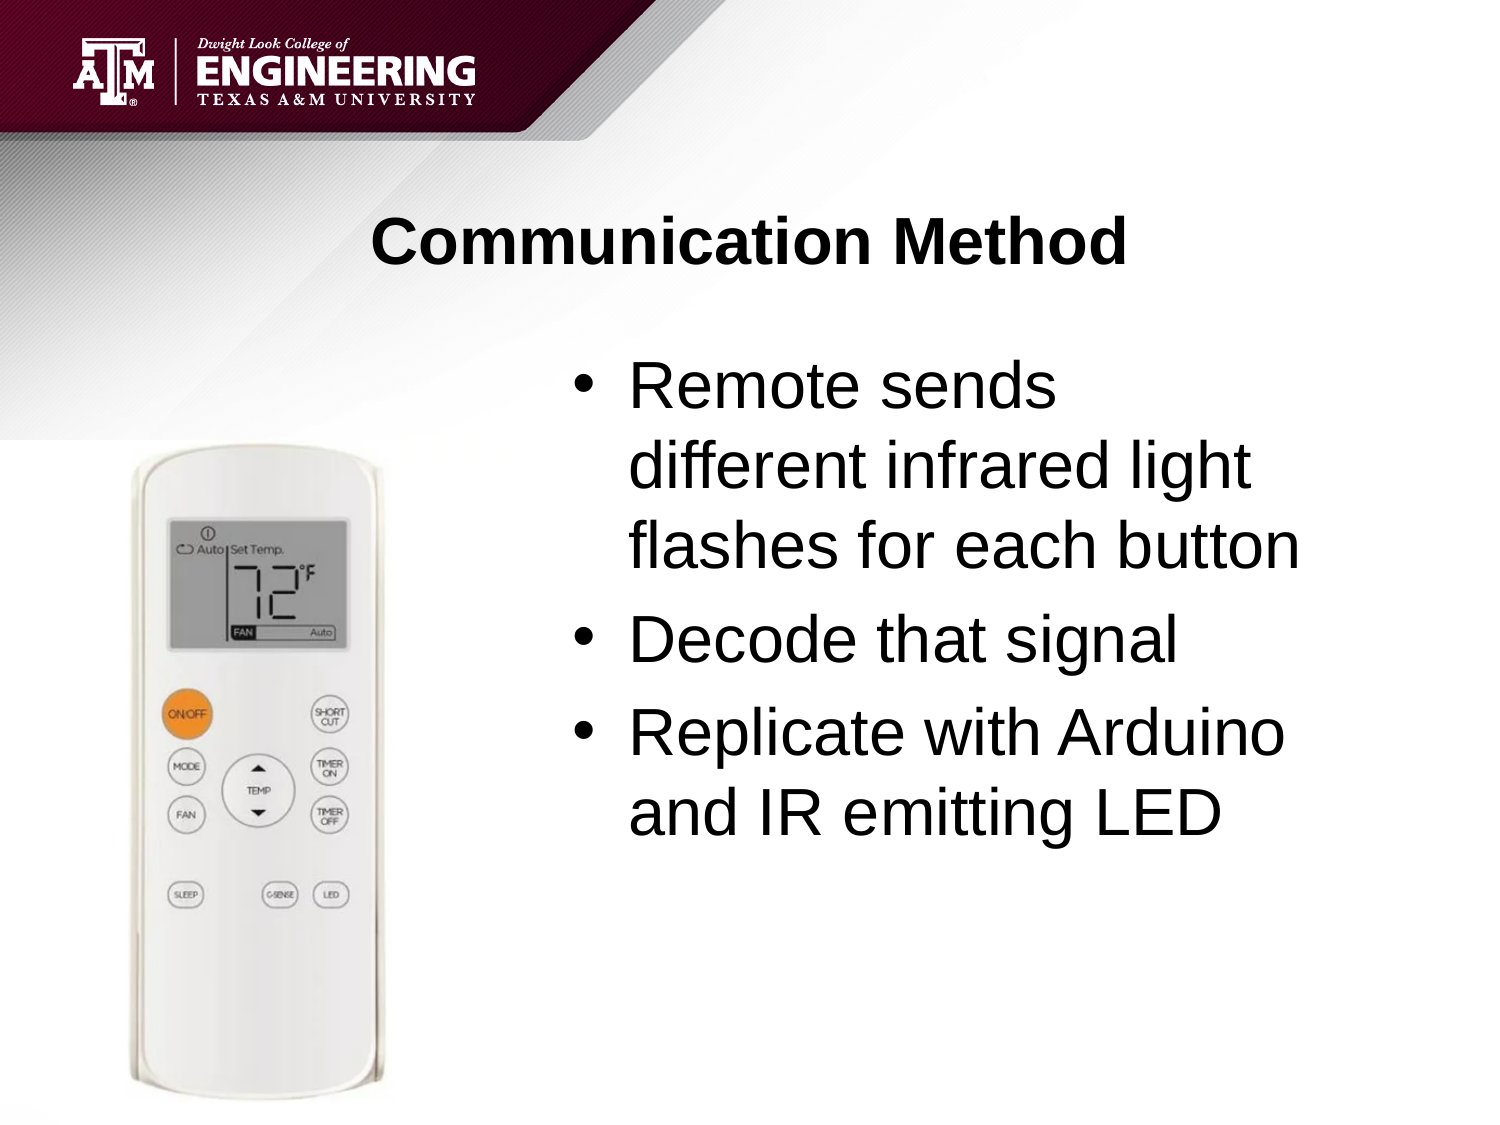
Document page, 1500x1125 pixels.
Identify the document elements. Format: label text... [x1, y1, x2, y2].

picture [0, 0, 1500, 1125]
title Communication Method [75, 172, 1425, 304]
list Remote sends different infrared light flashes for each button Decode that signal Replicate with Arduino and IR emitting LED [557, 334, 1425, 1005]
